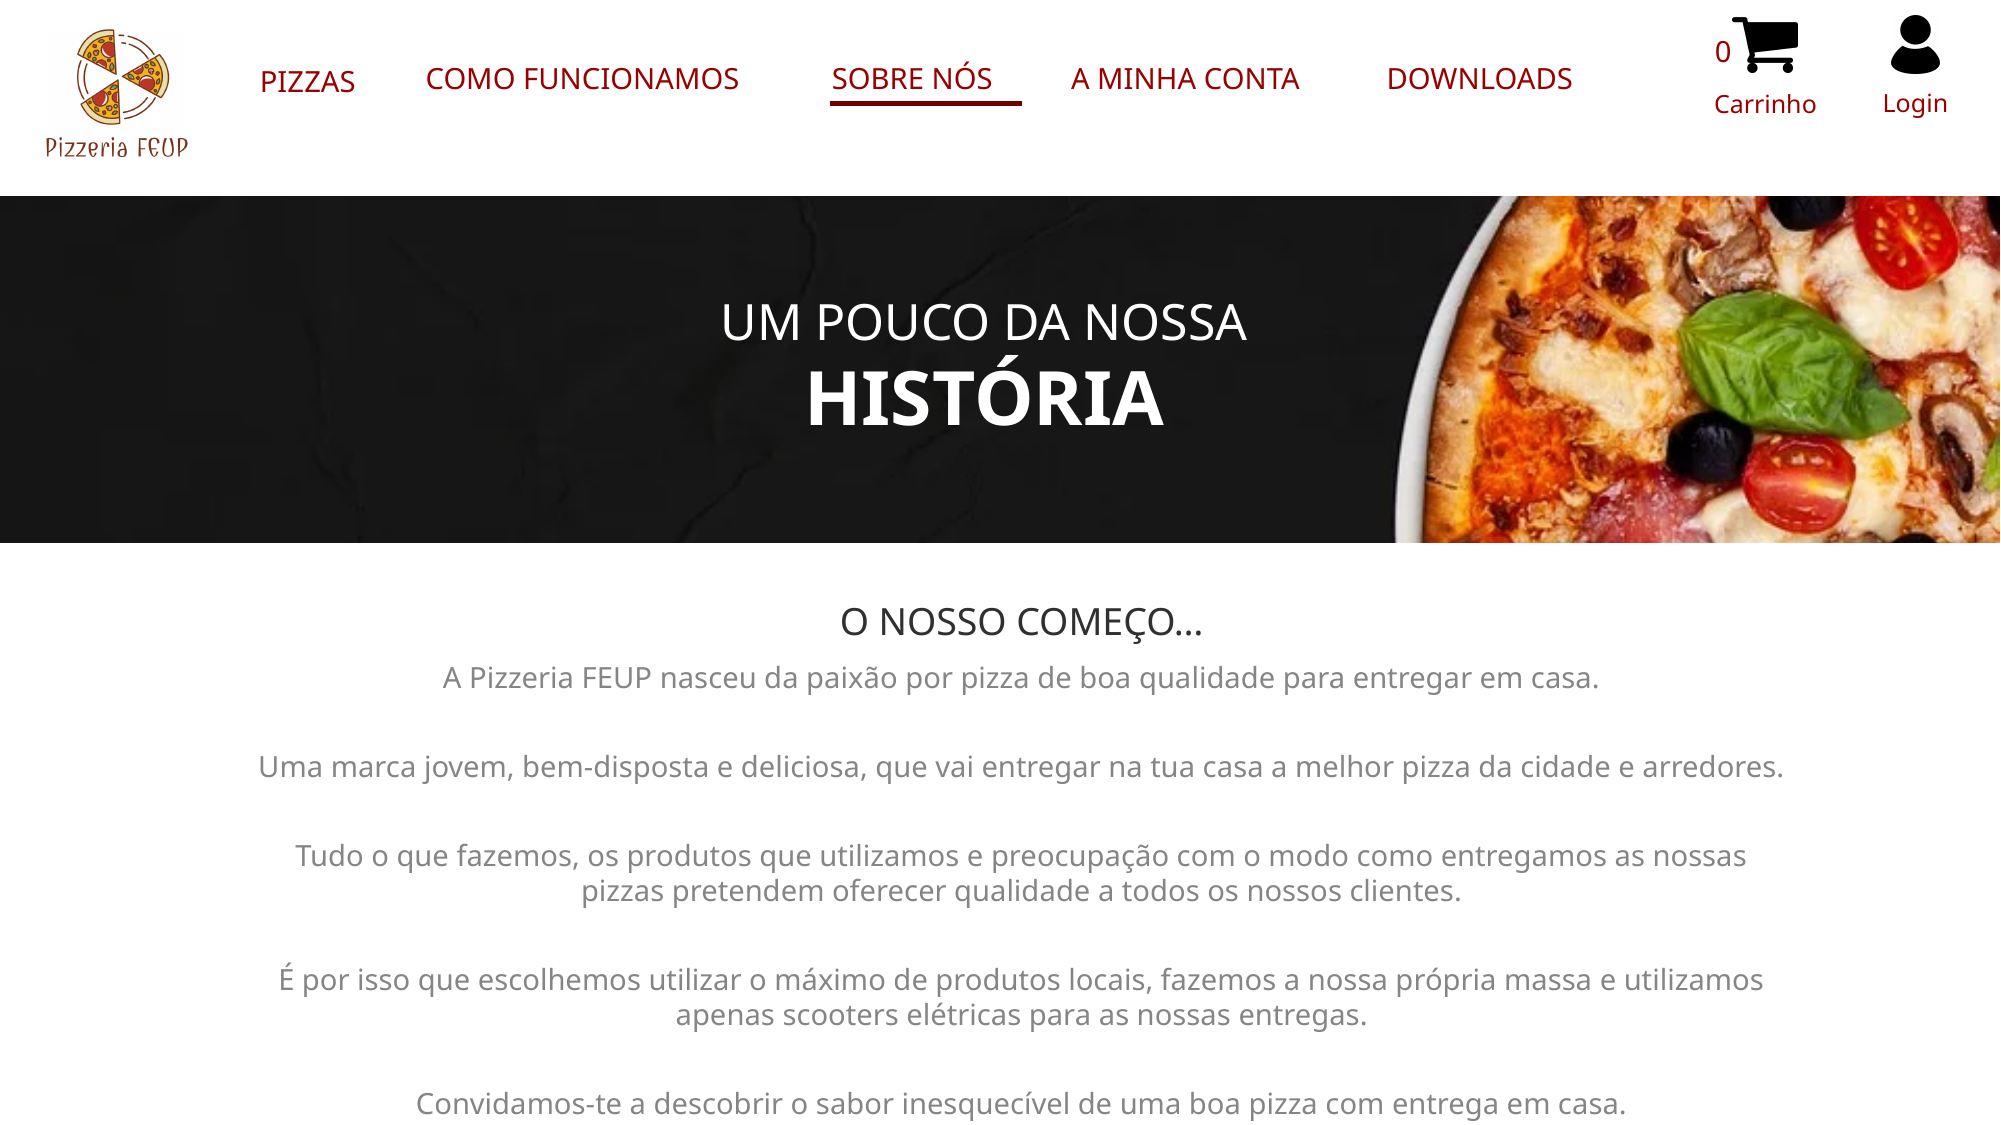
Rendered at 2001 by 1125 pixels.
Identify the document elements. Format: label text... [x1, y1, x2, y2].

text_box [46, 12, 2000, 157]
picture [0, 196, 2000, 543]
text_box O NOSSO COMEÇO… A Pizzeria FEUP nasceu da paixão por pizza de boa qualidade para entregar em casa. Uma marca jovem, bem-disposta e deliciosa, que vai entregar na tua casa a melhor pizza da cidade e arredores. Tudo o que fazemos, os produtos que utilizamos e preocupação com o modo como entregamos as nossas pizzas pretendem oferecer qualidade a todos os nossos clientes. É por isso que escolhemos utilizar o máximo de produtos locais, fazemos a nossa própria massa e utilizamos apenas scooters elétricas para as nossas entregas. Convidamos-te a descobrir o sabor inesquecível de uma boa pizza com entrega em casa. [0, 590, 2000, 1125]
